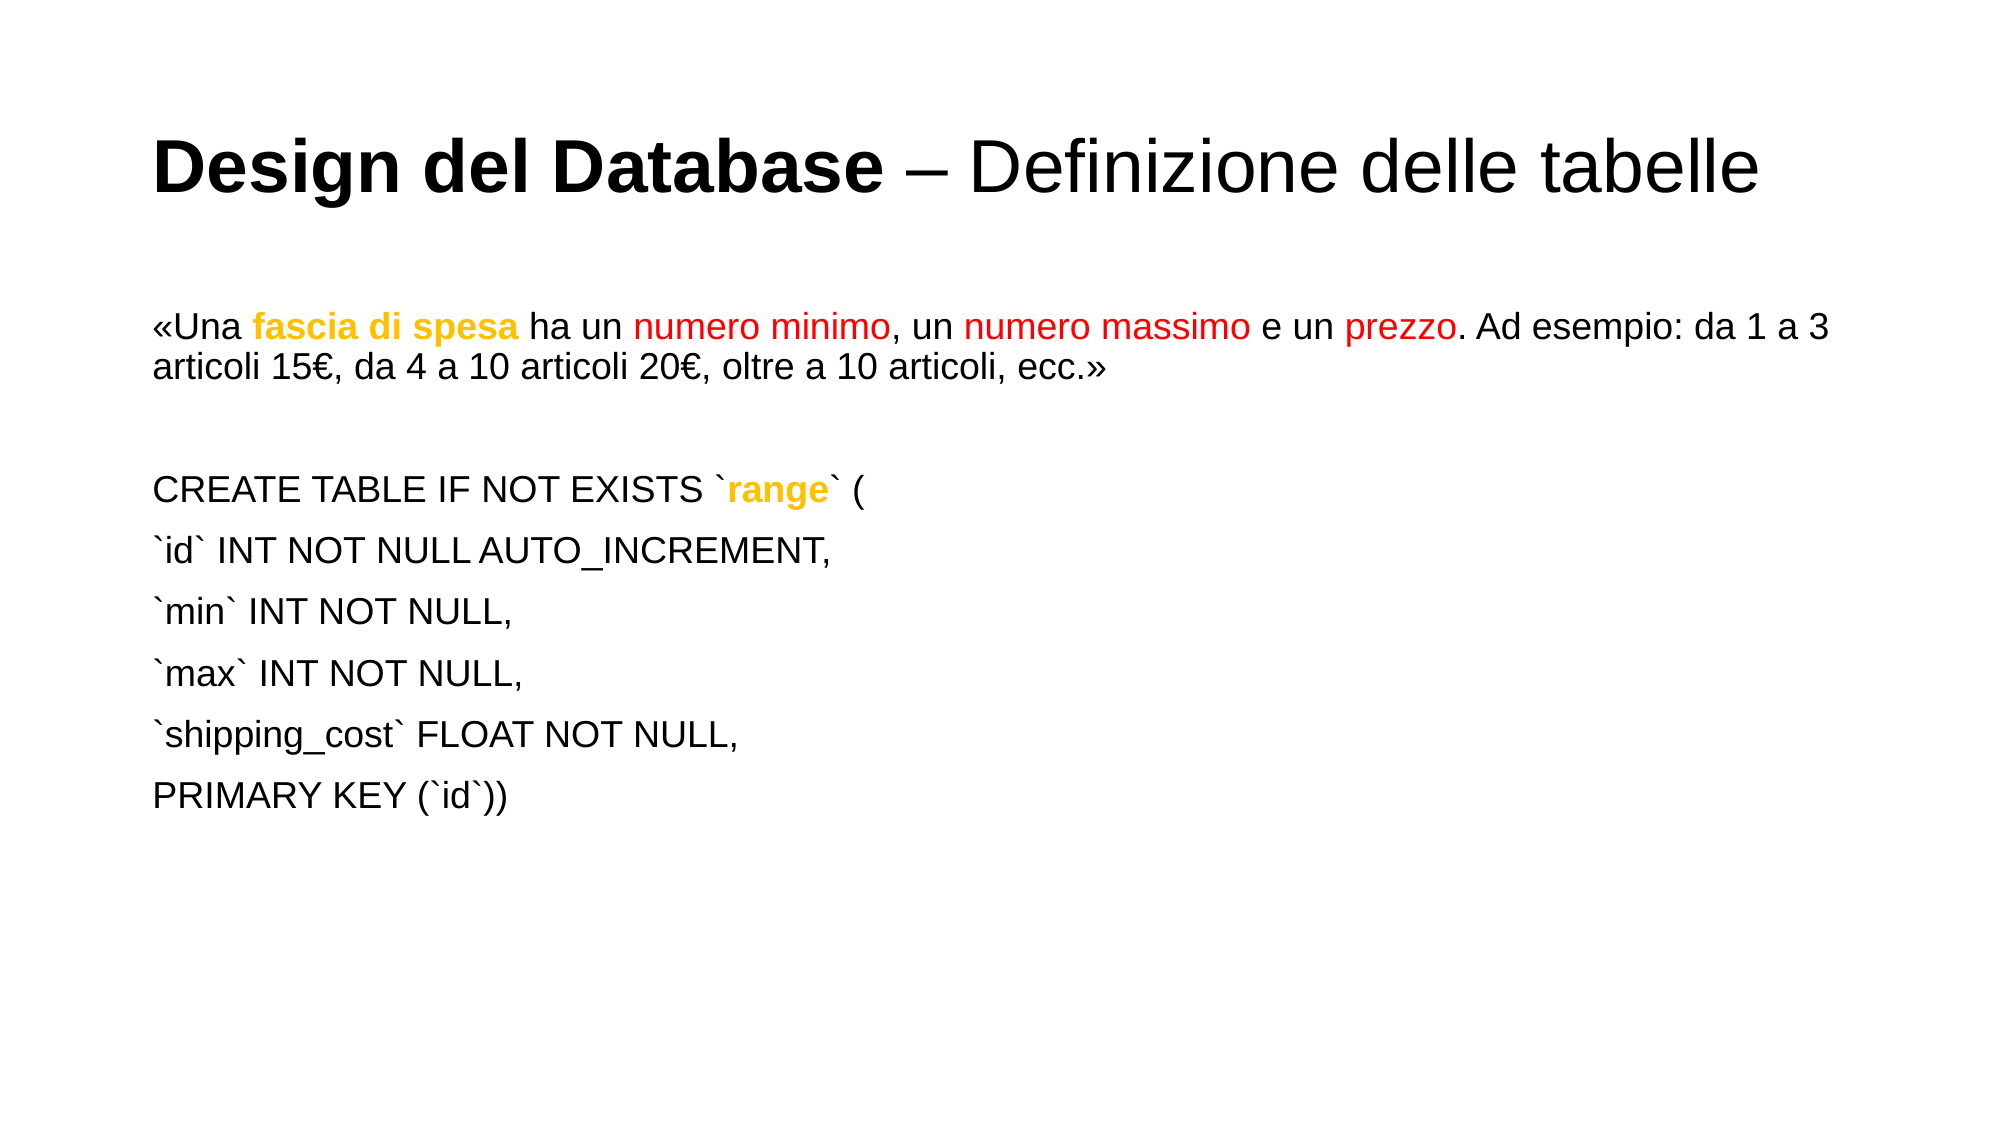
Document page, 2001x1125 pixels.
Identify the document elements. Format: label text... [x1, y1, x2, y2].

title Design del Database – Definizione delle tabelle [137, 59, 1863, 278]
list «Una fascia di spesa ha un numero minimo, un numero massimo e un prezzo. Ad esempio: da 1 a 3 articoli 15€, da 4 a 10 articoli 20€, oltre a 10 articoli, ecc.» CREATE TABLE IF NOT EXISTS `range` ( `id` INT NOT NULL AUTO_INCREMENT, `min` INT NOT NULL, `max` INT NOT NULL, `shipping_cost` FLOAT NOT NULL, PRIMARY KEY (`id`)) [137, 299, 1863, 1014]
